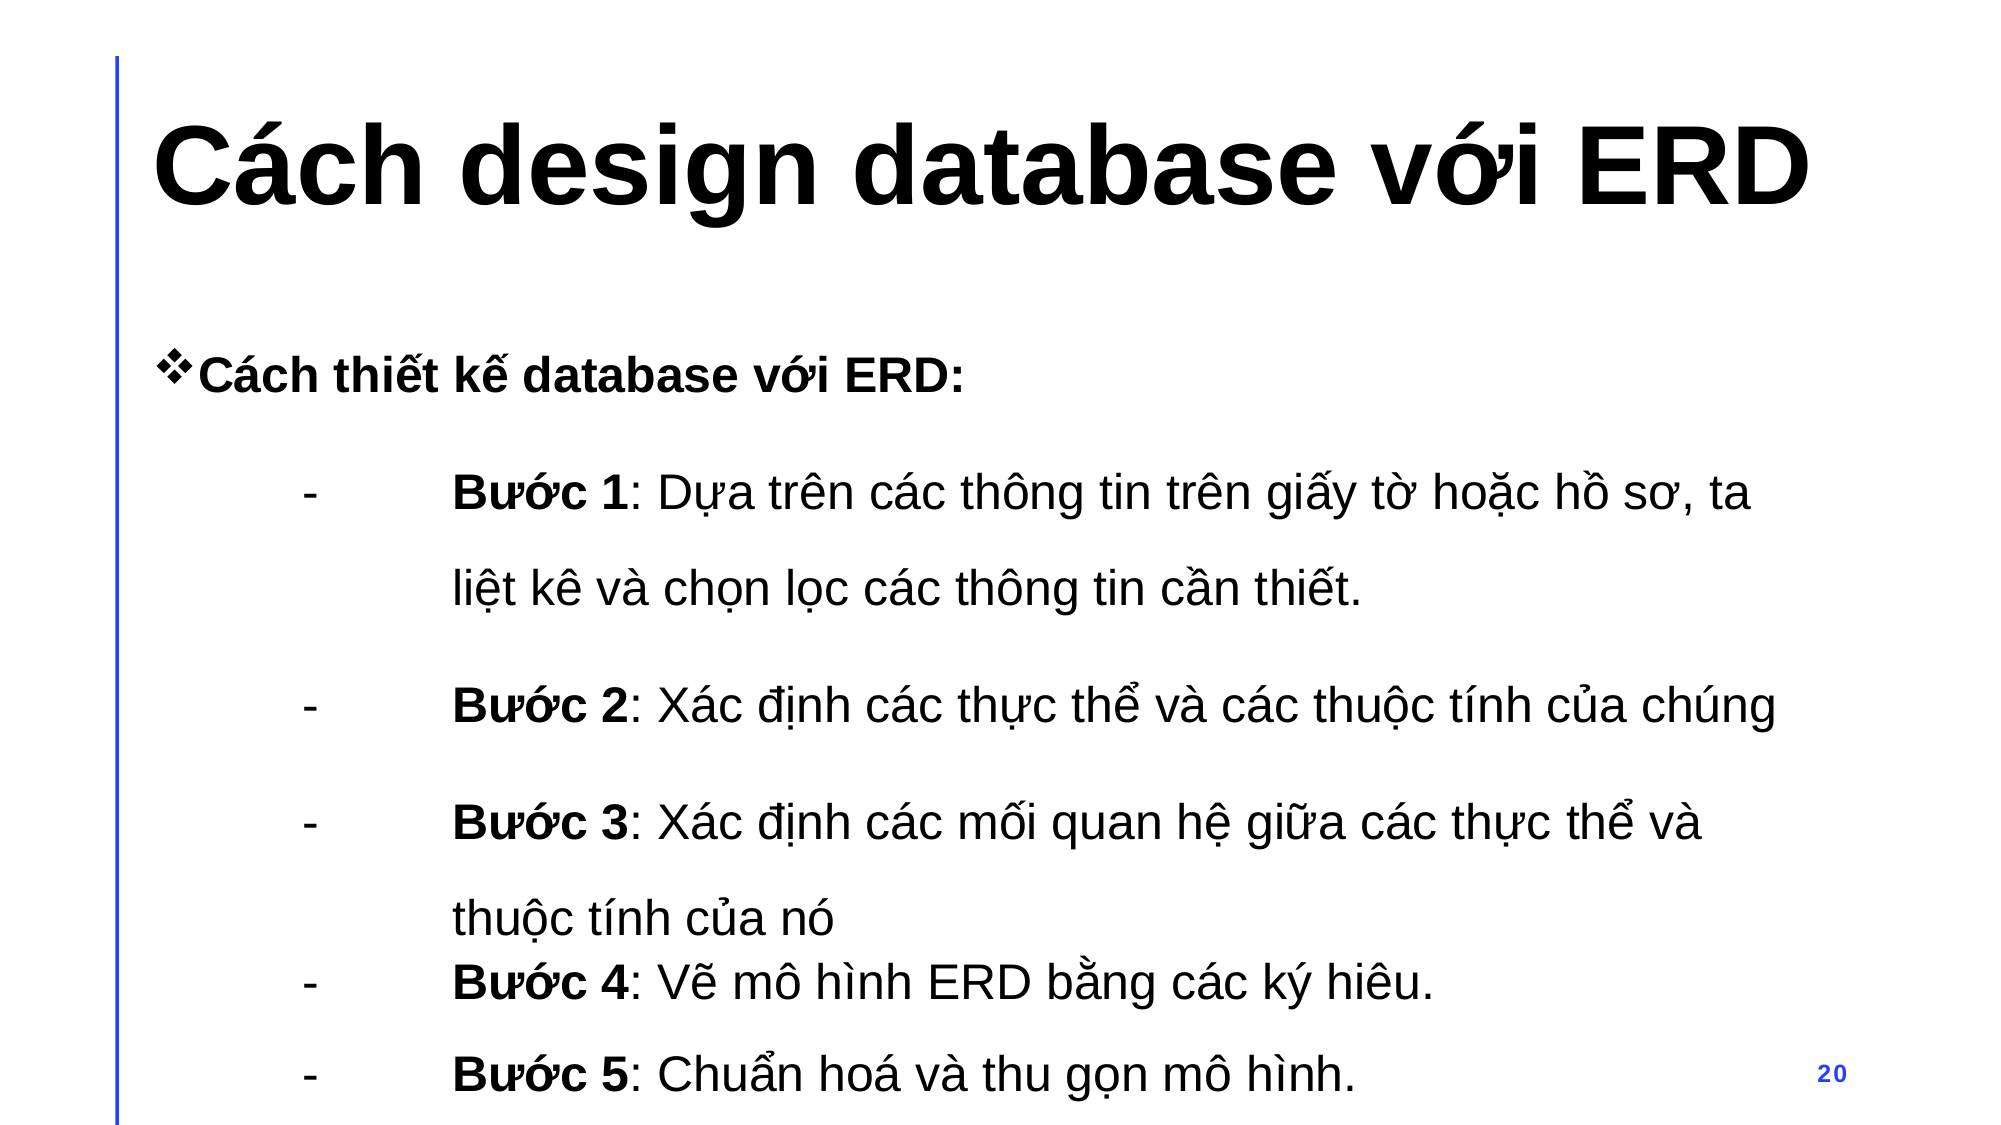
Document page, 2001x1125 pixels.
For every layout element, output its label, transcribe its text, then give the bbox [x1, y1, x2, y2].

list Cách thiết kế database với ERD: - Bước 1: Dựa trên các thông tin trên giấy tờ hoặc hồ sơ, ta liệt kê và chọn lọc các thông tin cần thiết. - Bước 2: Xác định các thực thể và các thuộc tính của chúng - Bước 3: Xác định các mối quan hệ giữa các thực thể và thuộc tính của nó - Bước 4: Vẽ mô hình ERD bằng các ký hiêu. - Bước 5: Chuẩn hoá và thu gọn mô hình. [137, 299, 1863, 1014]
slide_number 20 [1412, 1042, 1863, 1103]
title Cách design database với ERD [137, 59, 1863, 278]
